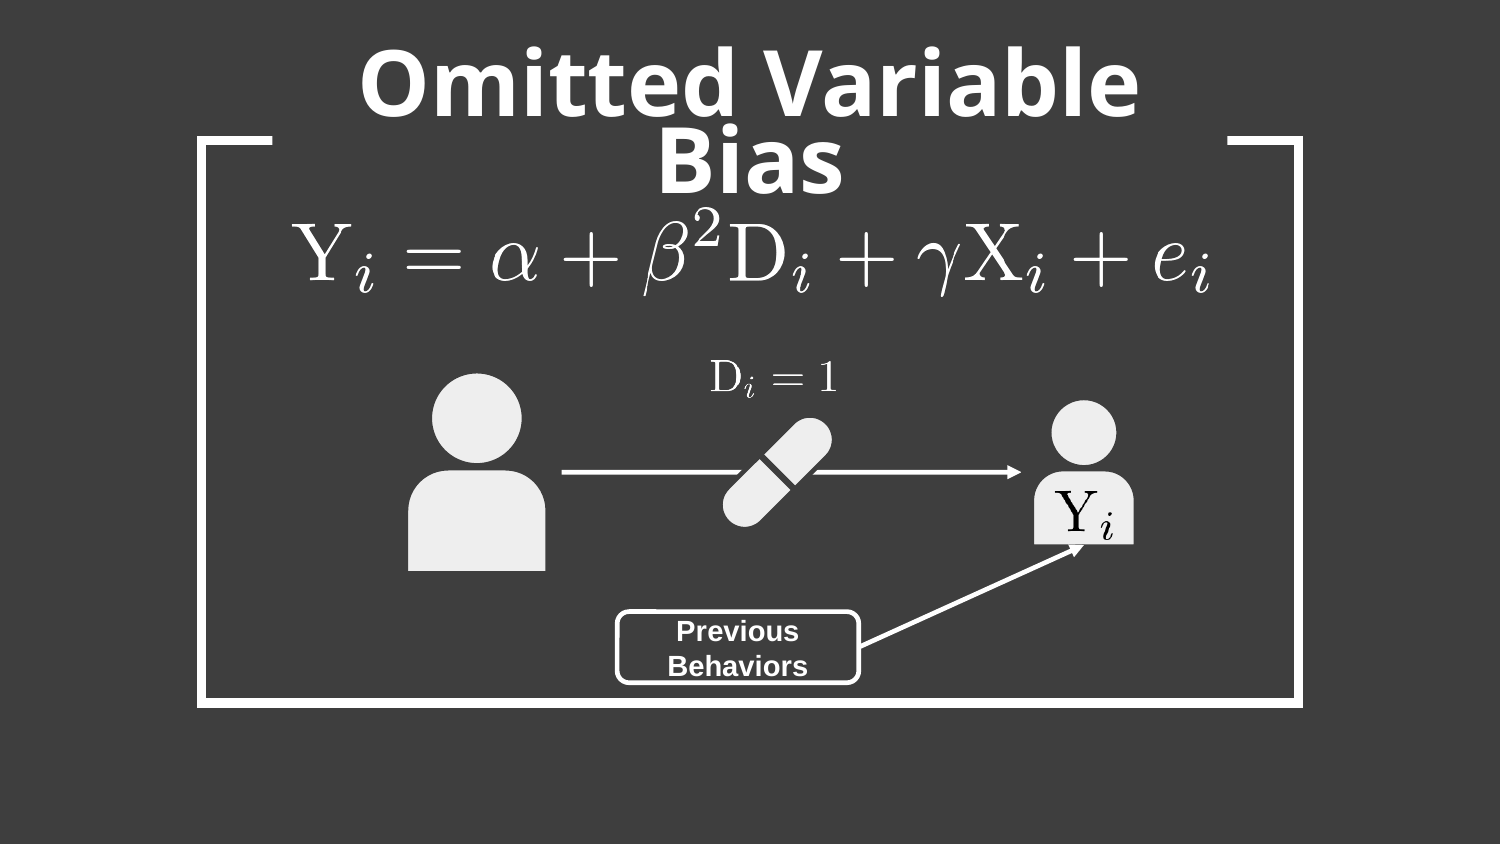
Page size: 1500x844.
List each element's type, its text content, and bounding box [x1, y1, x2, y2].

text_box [1021, 390, 1147, 554]
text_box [858, 507, 1034, 648]
title Omitted Variable Bias [272, 83, 1228, 182]
picture [710, 360, 836, 398]
picture [290, 207, 1209, 298]
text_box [710, 404, 845, 540]
text_box Previous Behaviors [617, 611, 859, 683]
picture [1054, 490, 1114, 540]
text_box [391, 360, 562, 585]
